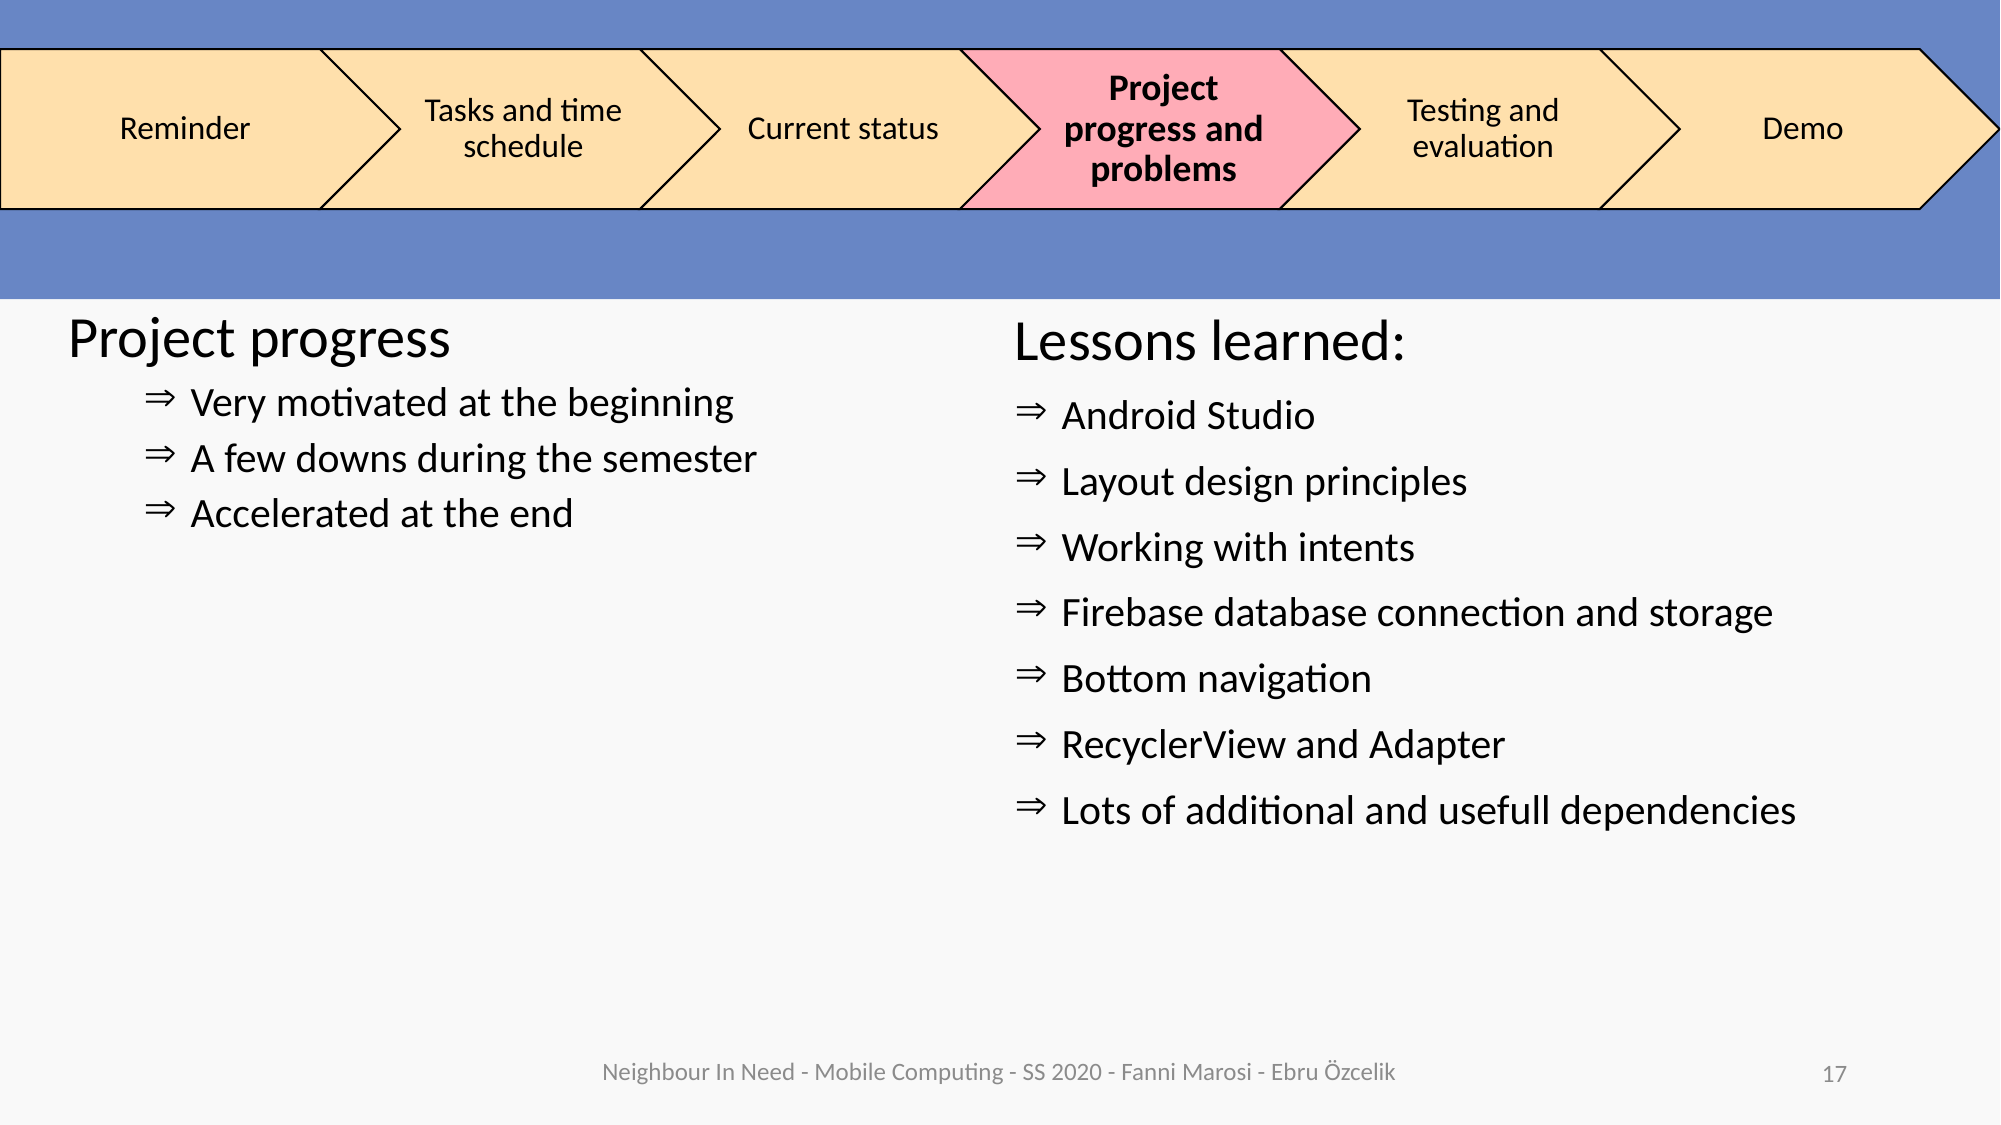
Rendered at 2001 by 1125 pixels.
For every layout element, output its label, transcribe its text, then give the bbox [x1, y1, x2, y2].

slide_number 17 [1412, 1073, 1863, 1103]
footer Neighbour In Need - Mobile Computing - SS 2020 - Fanni Marosi - Ebru Özcelik [473, 1071, 1527, 1101]
text_box Project progress Very motivated at the beginning A few downs during the semester Accelerated at the end [53, 300, 1000, 1071]
text_box Lessons learned: Android Studio Layout design principles Working with intents Firebase database connection and storage Bottom navigation RecyclerView and Adapter Lots of additional and usefull dependencies [999, 302, 1946, 1073]
